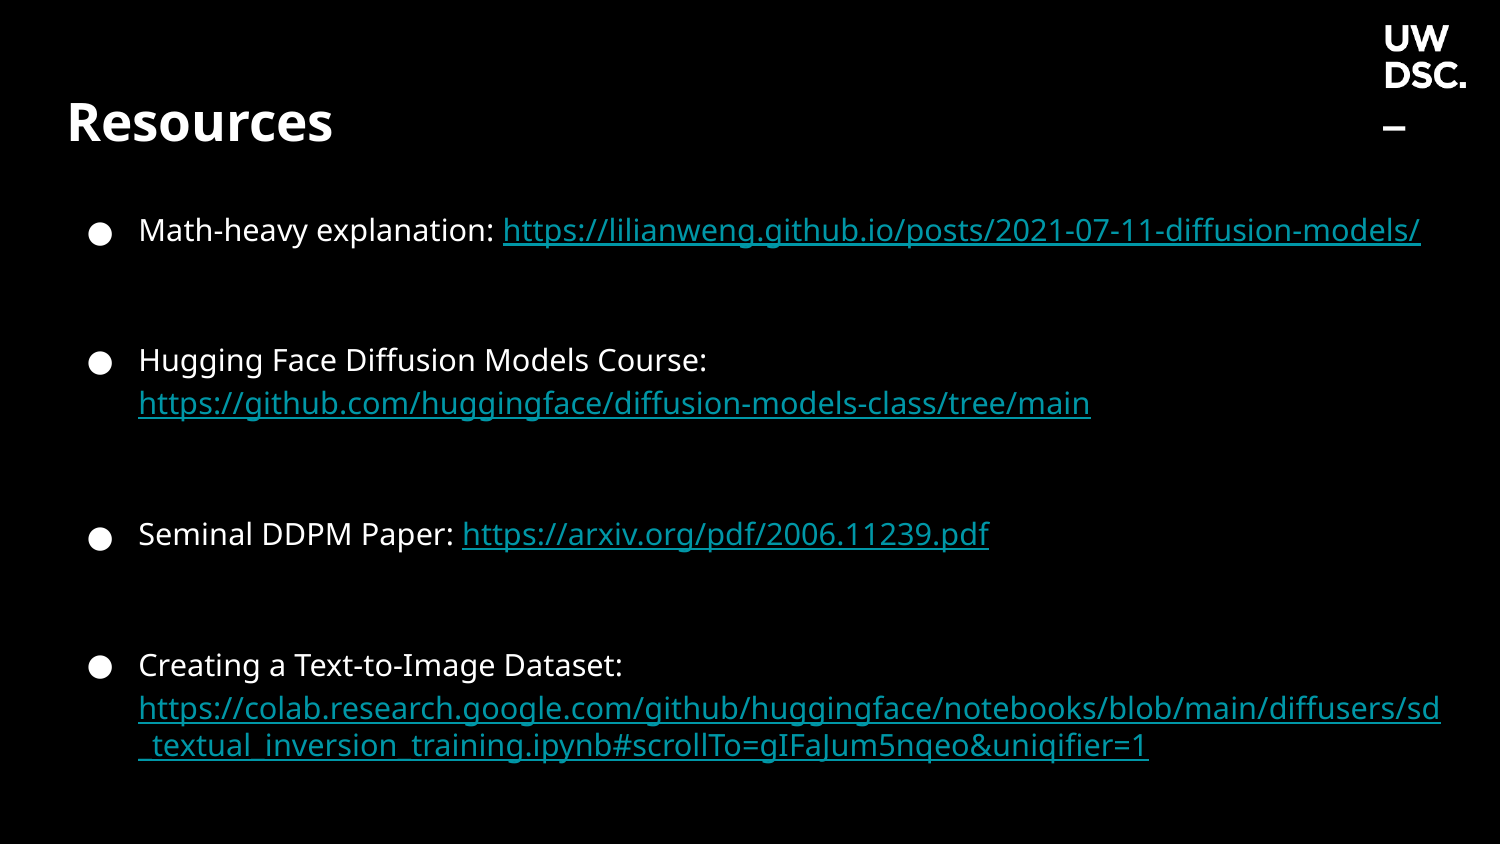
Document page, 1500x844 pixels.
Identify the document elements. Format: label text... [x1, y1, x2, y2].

title Resources [51, 72, 1449, 167]
picture [1349, 0, 1500, 151]
text_box Math-heavy explanation: https://lilianweng.github.io/posts/2021-07-11-diffusion-models/ Hugging Face Diffusion Models Course: https://github.com/huggingface/diffusion-models-class/tree/main Seminal DDPM Paper: https://arxiv.org/pdf/2006.11239.pdf Creating a Text-to-Image Dataset: https://colab.research.google.com/github/huggingface/notebooks/blob/main/diffusers/sd_textual_inversion_training.ipynb#scrollTo=gIFaJum5nqeo&uniqifier=1 [51, 188, 1466, 797]
